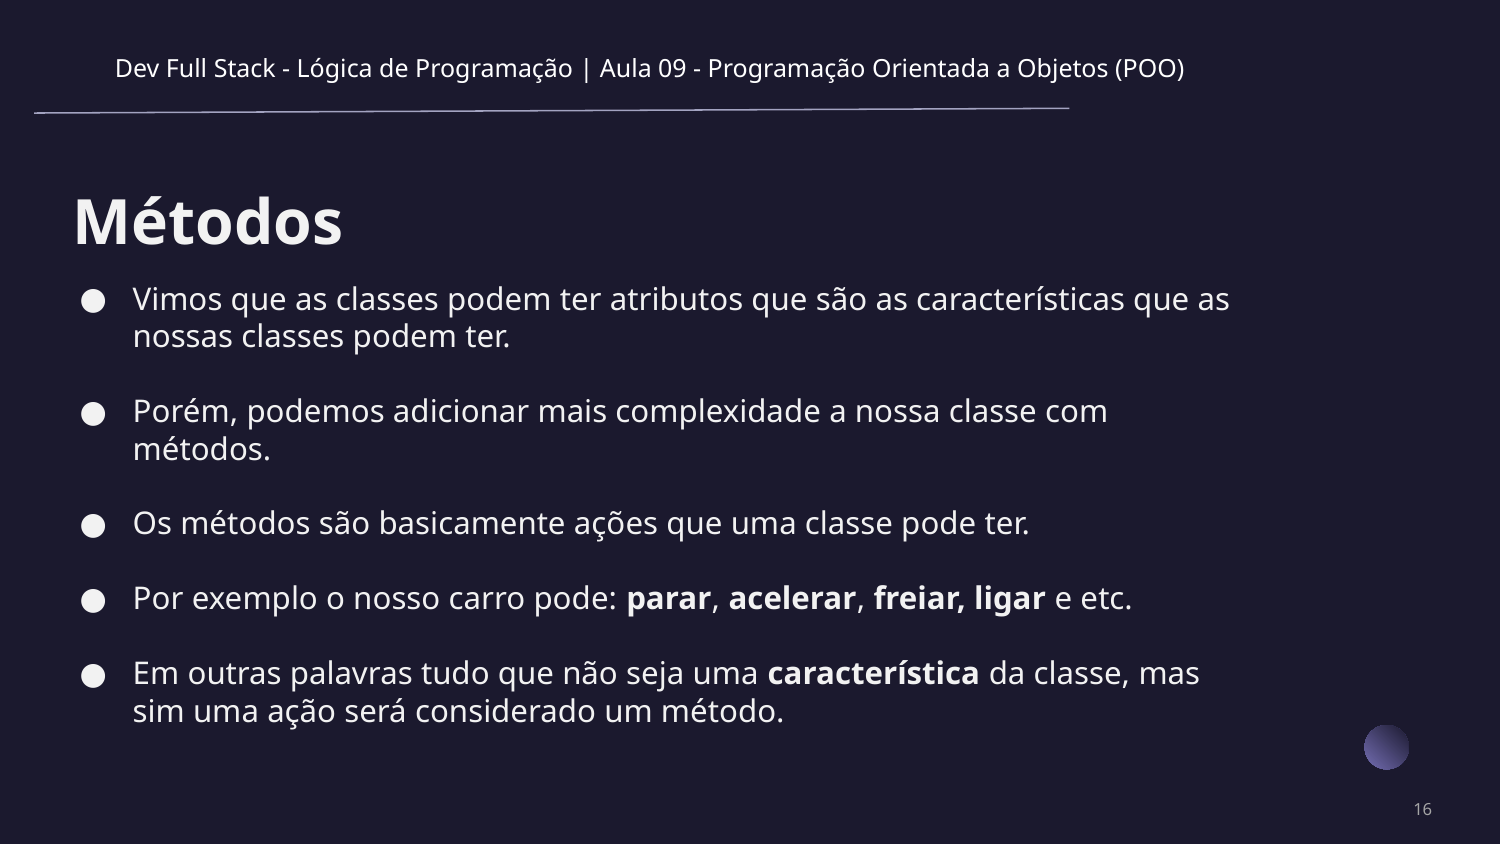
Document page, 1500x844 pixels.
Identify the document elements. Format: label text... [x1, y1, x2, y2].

text_box Vimos que as classes podem ter atributos que são as características que as nossas classes podem ter. Porém, podemos adicionar mais complexidade a nossa classe com métodos. Os métodos são basicamente ações que uma classe pode ter. Por exemplo o nosso carro pode: parar, acelerar, freiar, ligar e etc. Em outras palavras tudo que não seja uma característica da classe, mas sim uma ação será considerado um método. [42, 264, 1261, 744]
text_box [33, 107, 1070, 114]
text_box Métodos [57, 136, 1461, 265]
slide_number ‹#› [1224, 800, 1433, 820]
text_box Dev Full Stack - Lógica de Programação | Aula 09 - Programação Orientada a Objetos (POO) [99, 37, 1376, 98]
